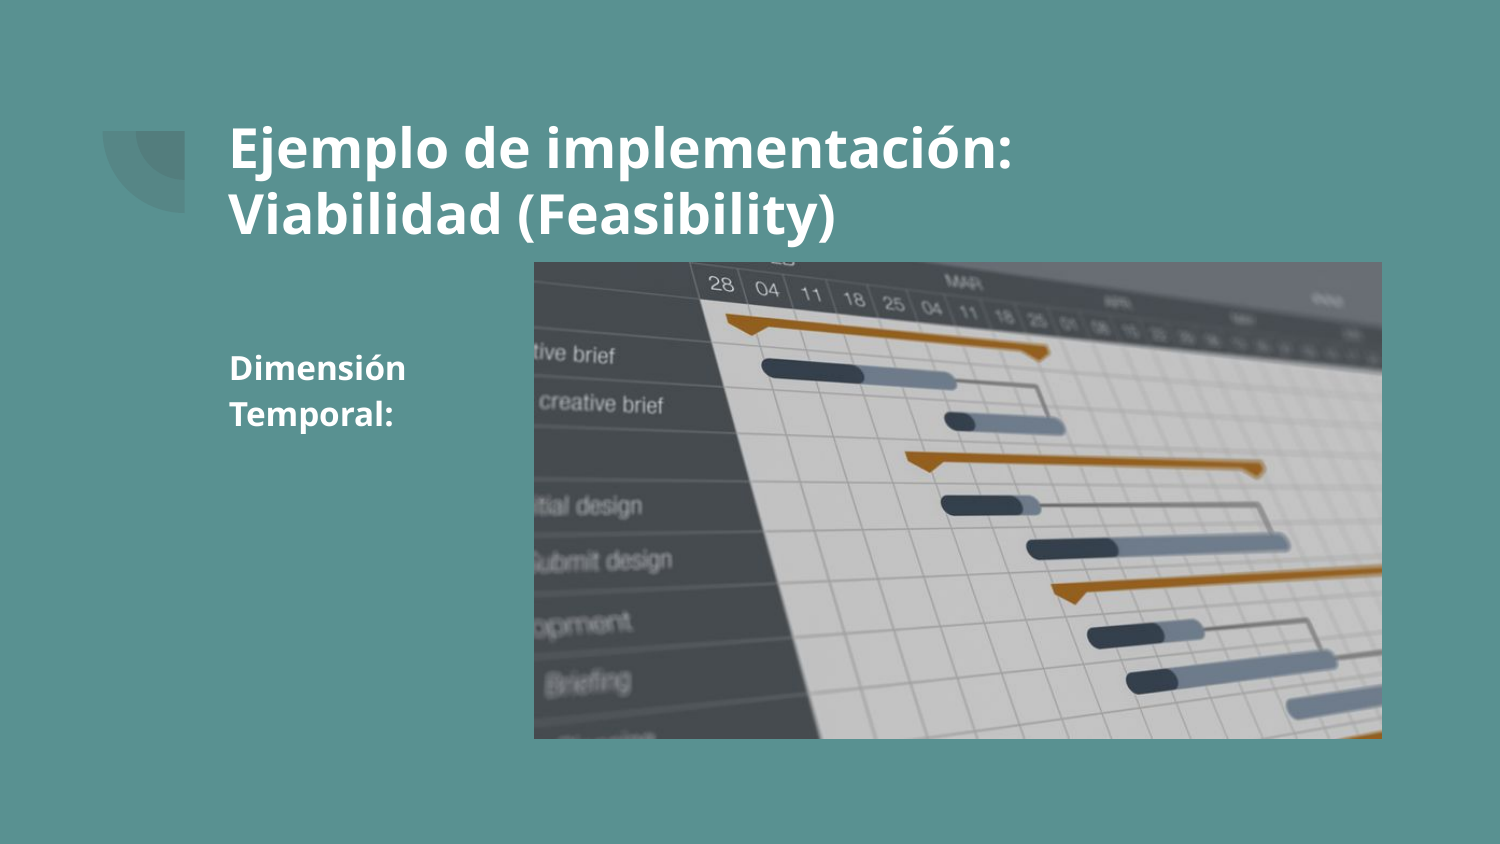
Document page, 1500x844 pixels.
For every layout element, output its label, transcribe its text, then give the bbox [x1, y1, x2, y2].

picture [533, 261, 1382, 739]
list Dimensión Temporal: [213, 326, 475, 744]
title Ejemplo de implementación: Viabilidad (Feasibility) [213, 98, 1368, 263]
